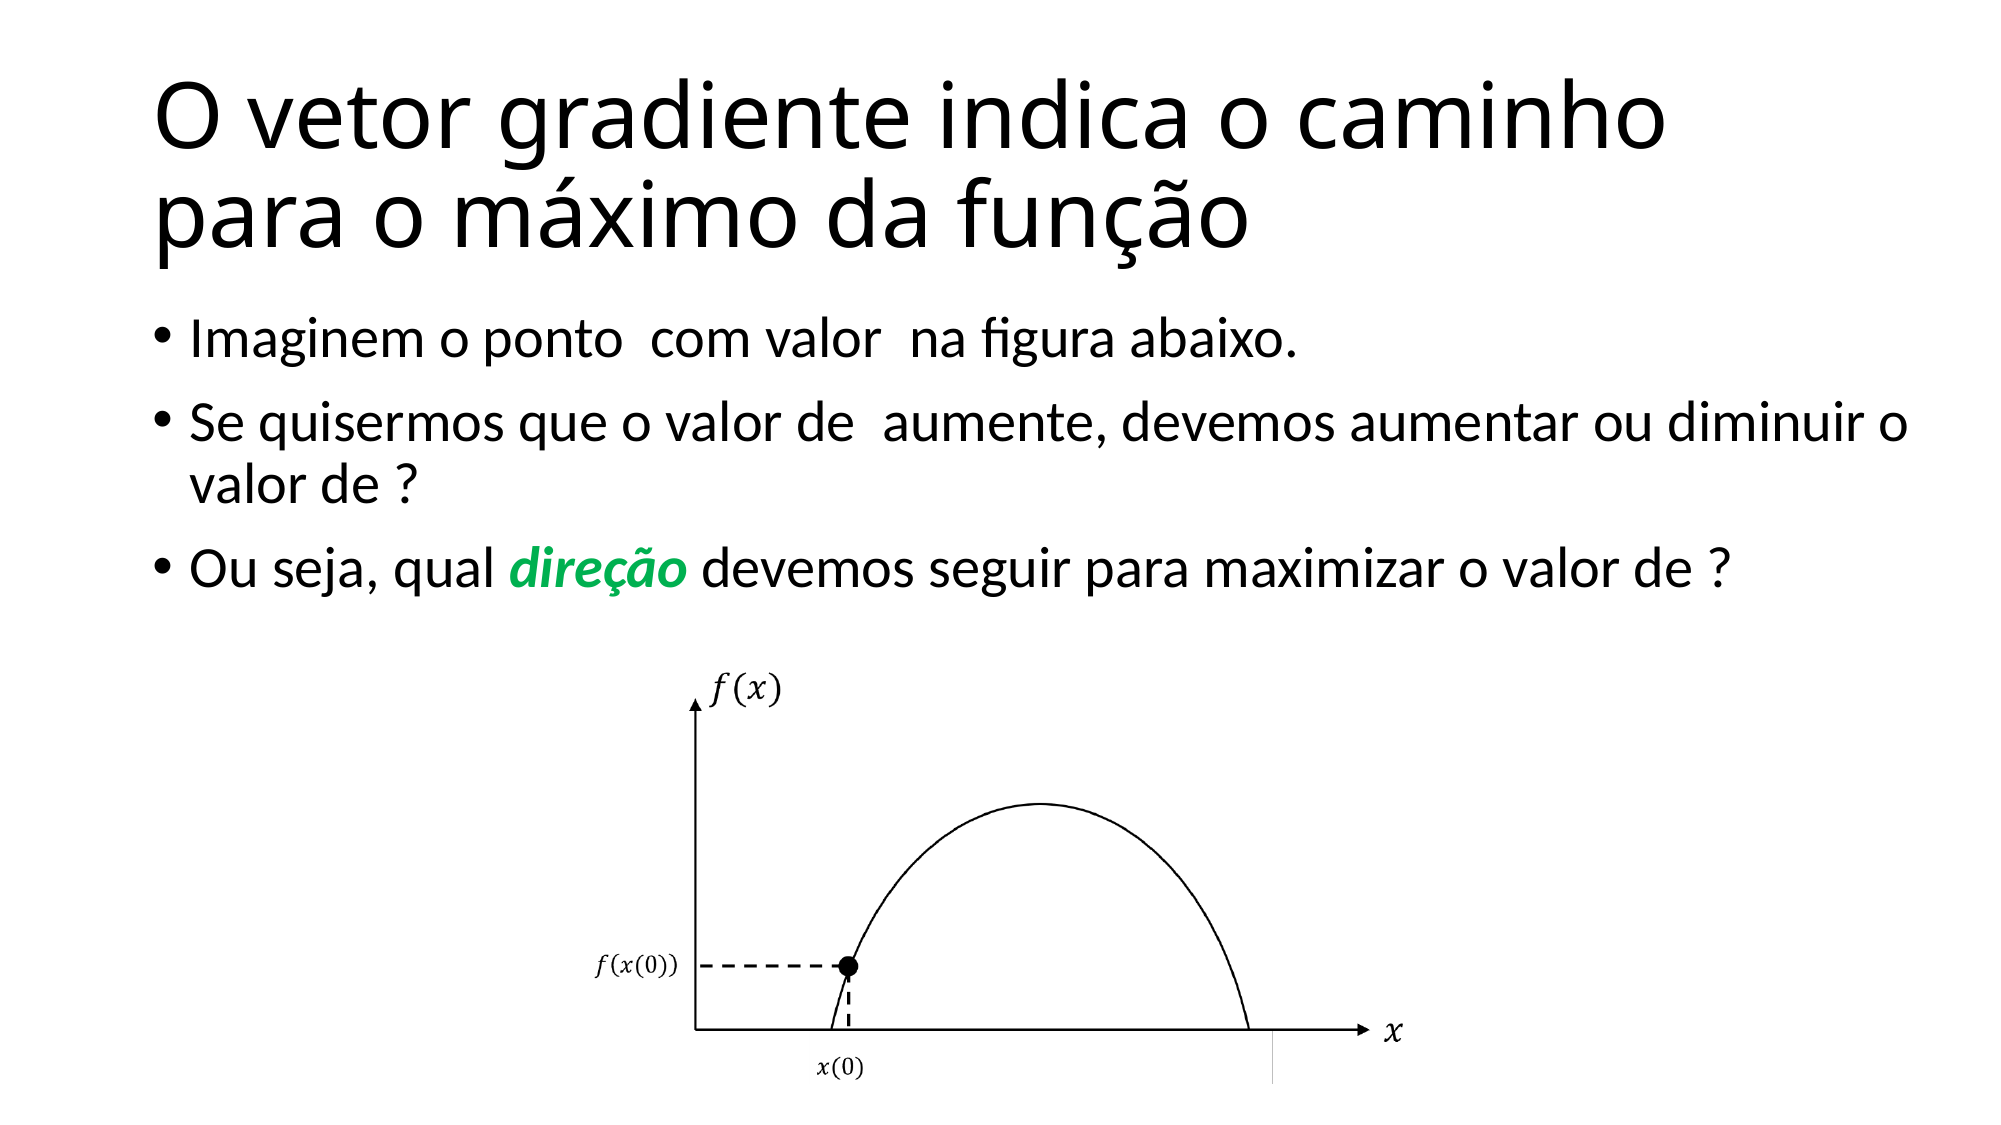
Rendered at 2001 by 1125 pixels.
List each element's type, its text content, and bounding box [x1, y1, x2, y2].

picture [576, 656, 1424, 1084]
title O vetor gradiente indica o caminho para o máximo da função [137, 59, 1863, 278]
